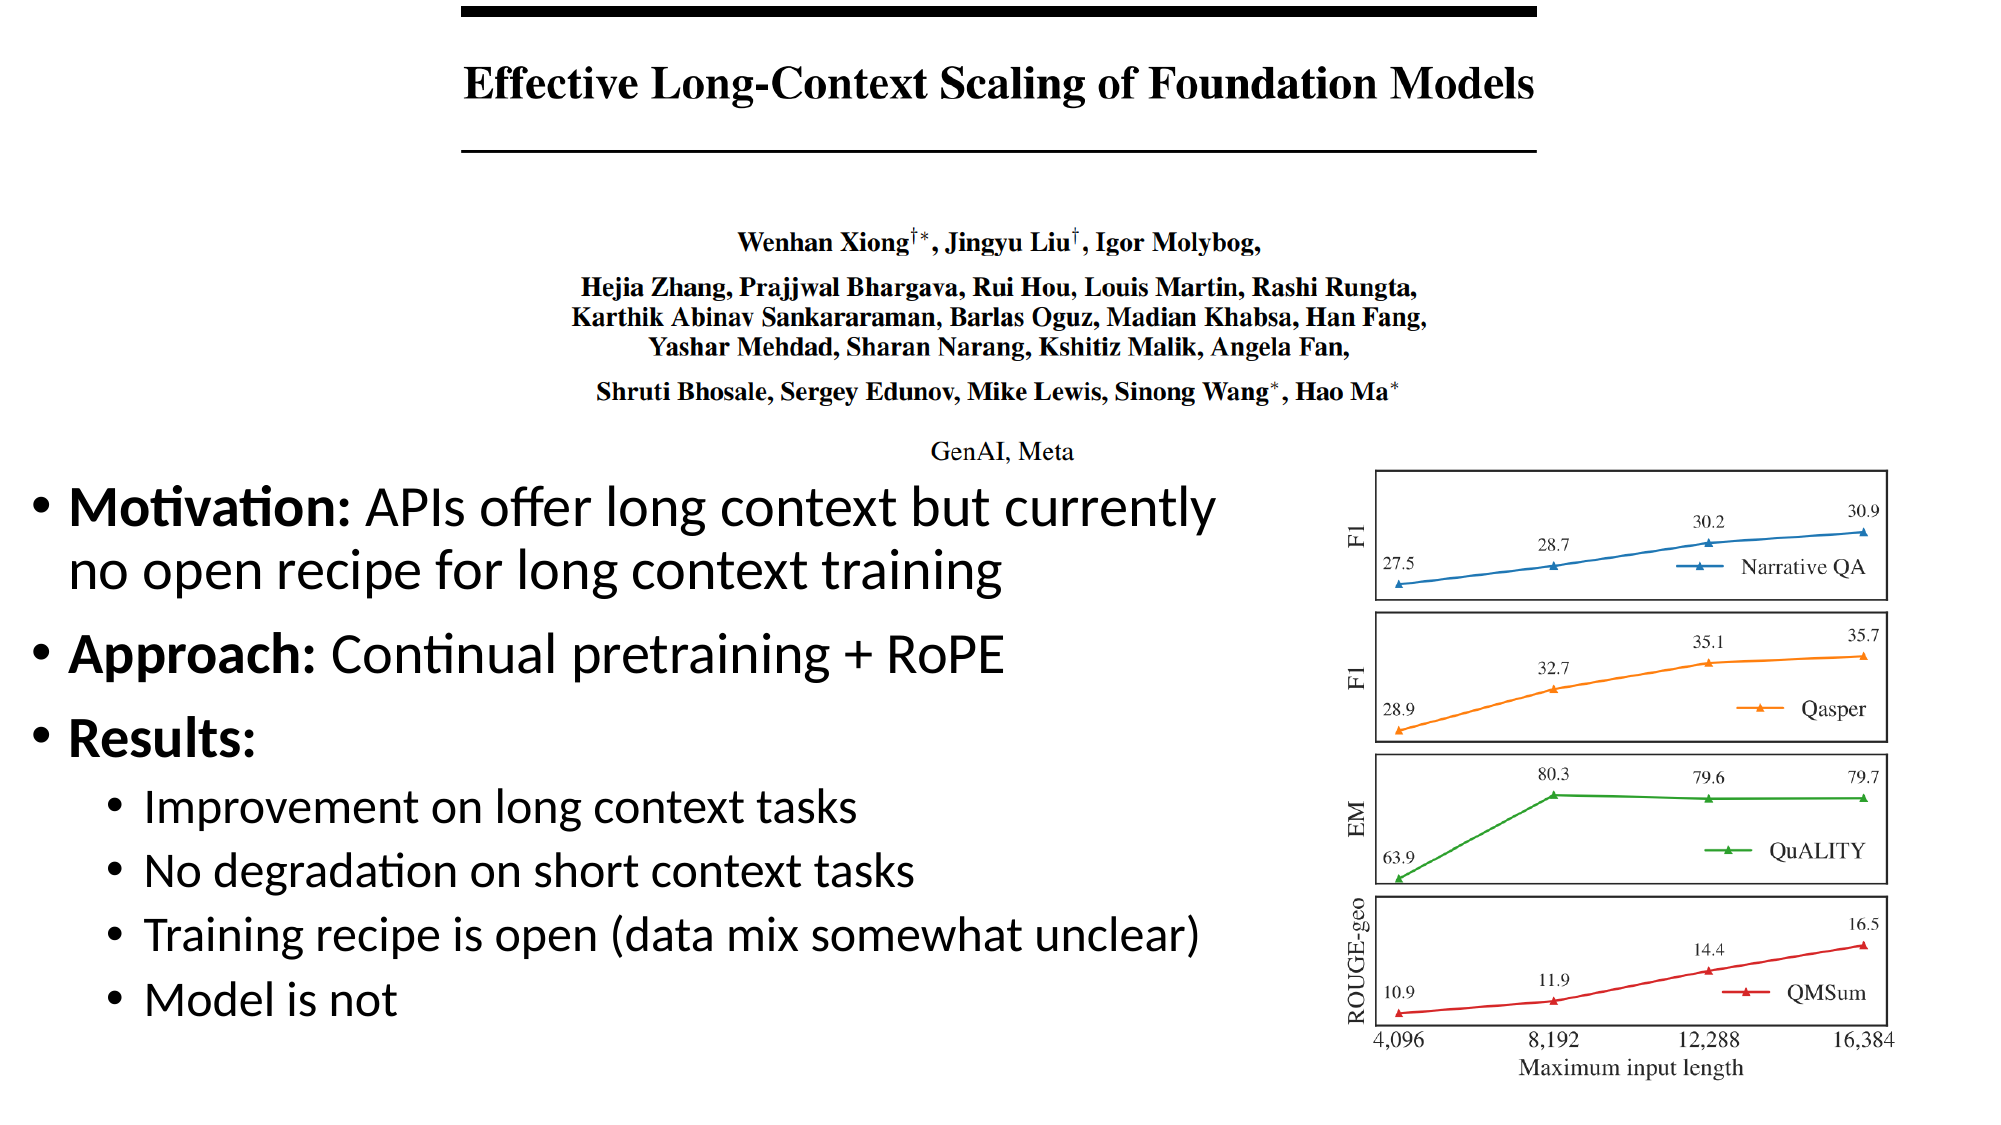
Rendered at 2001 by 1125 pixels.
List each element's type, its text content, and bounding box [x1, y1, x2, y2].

list Motivation: APIs offer long context but currently no open recipe for long context training Approach: Continual pretraining + RoPE Results: Improvement on long context tasks No degradation on short context tasks Training recipe is open (data mix somewhat unclear) Model is not [16, 469, 1240, 1109]
picture [454, 0, 1917, 1091]
